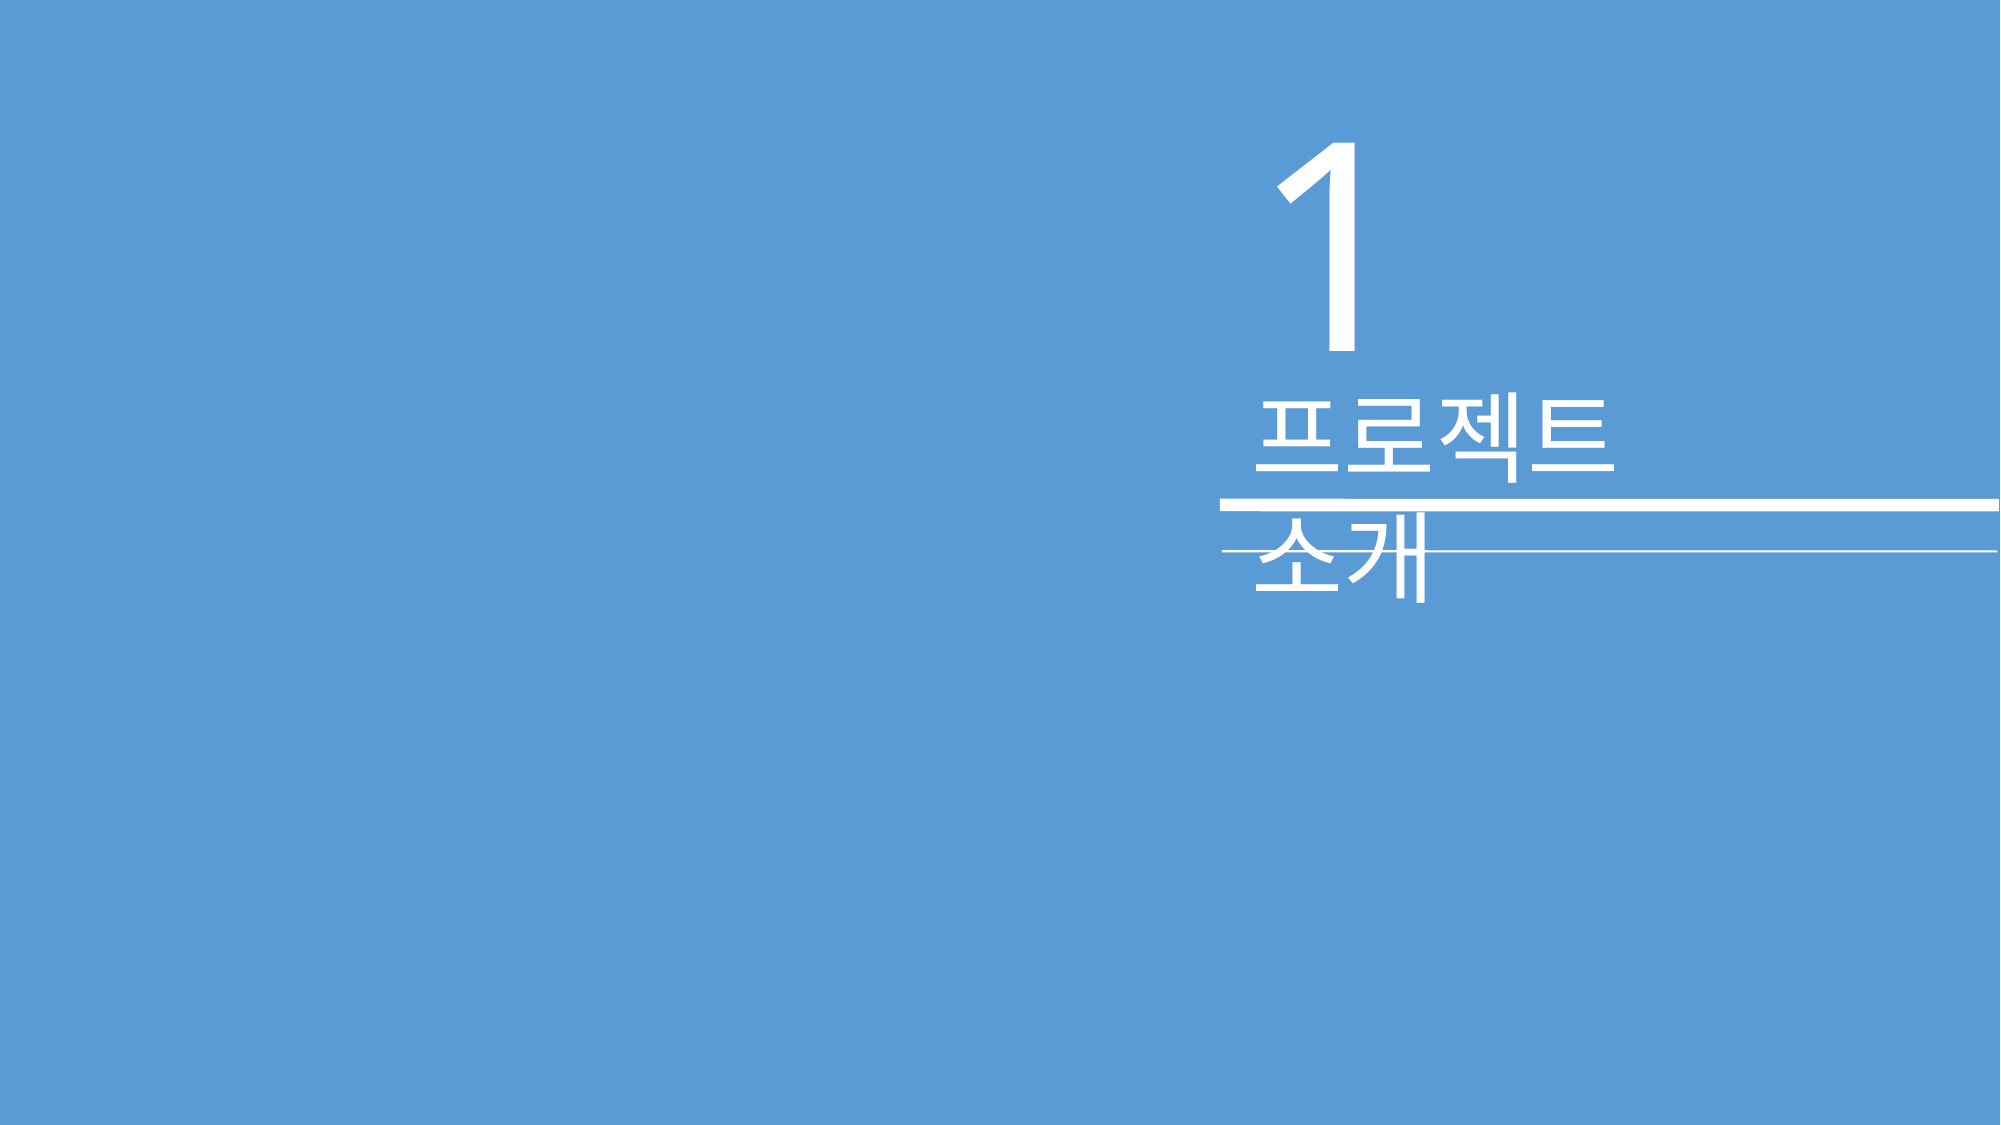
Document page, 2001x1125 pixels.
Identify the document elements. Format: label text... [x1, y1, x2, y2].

text_box 프로젝트 소개 [1236, 512, 1748, 550]
text_box 프로젝트 소개 [1236, 553, 1748, 623]
title 1 [1236, 102, 1417, 367]
text_box 프로젝트 소개 [1236, 367, 1748, 498]
